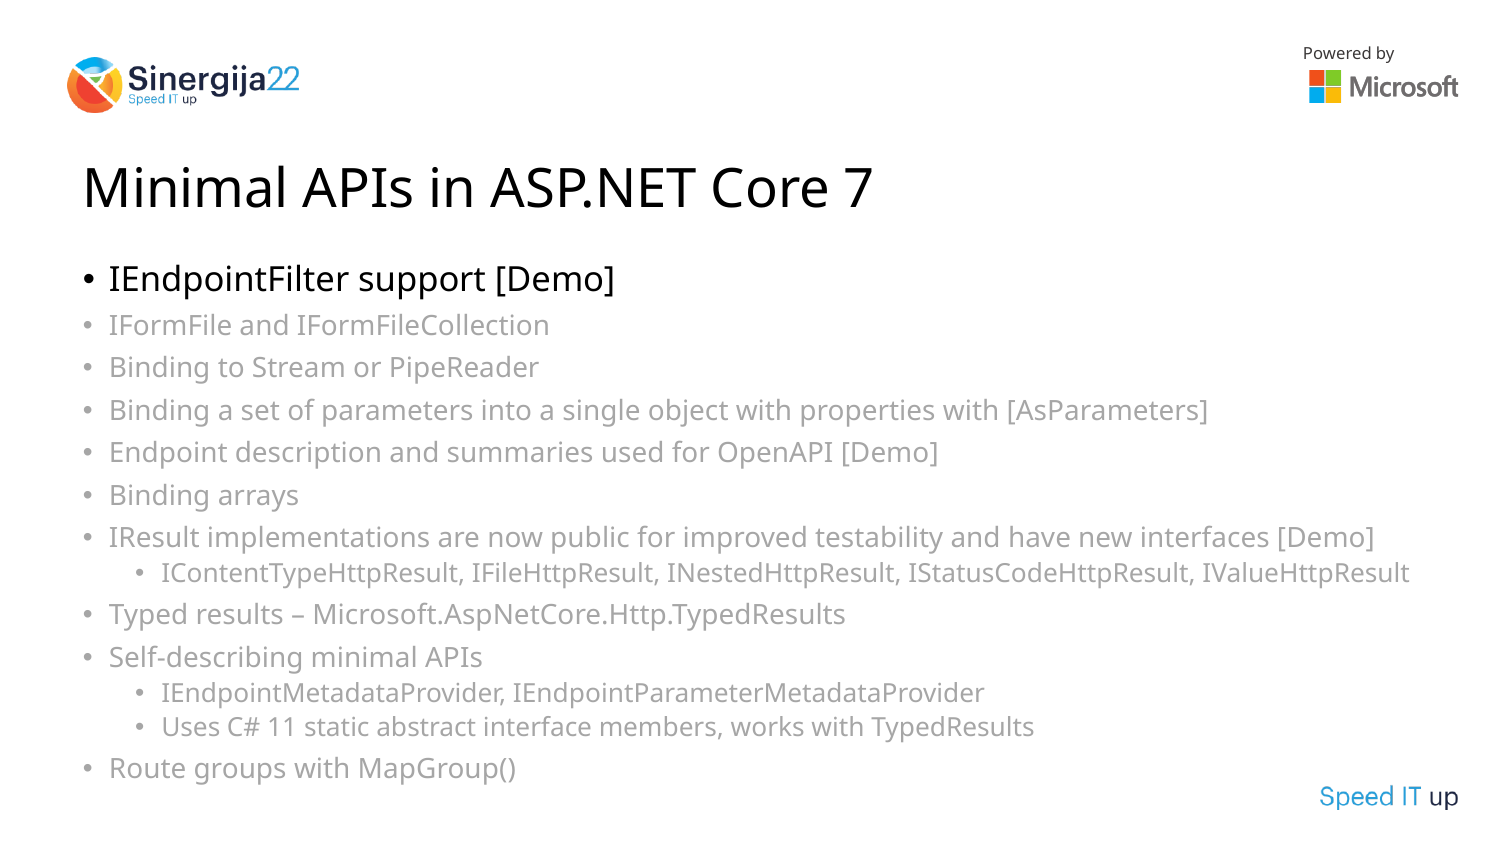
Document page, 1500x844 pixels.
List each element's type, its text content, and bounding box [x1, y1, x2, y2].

title Minimal APIs in ASP.NET Core 7 [67, 153, 1459, 227]
picture [67, 57, 299, 113]
list IEndpointFilter support [Demo] IFormFile and IFormFileCollection Binding to Stream or PipeReader Binding a set of parameters into a single object with properties with [AsParameters] Endpoint description and summaries used for OpenAPI [Demo] Binding arrays IResult implementations are now public for improved testability and have new interfaces [Demo] IContentTypeHttpResult, IFileHttpResult, INestedHttpResult, IStatusCodeHttpResult, IValueHttpResult Typed results – Microsoft.AspNetCore.Http.TypedResults Self-describing minimal APIs IEndpointMetadataProvider, IEndpointParameterMetadataProvider Uses C# 11 static abstract interface members, works with TypedResults Route groups with MapGroup() [67, 254, 1459, 800]
picture [1320, 800, 1458, 810]
